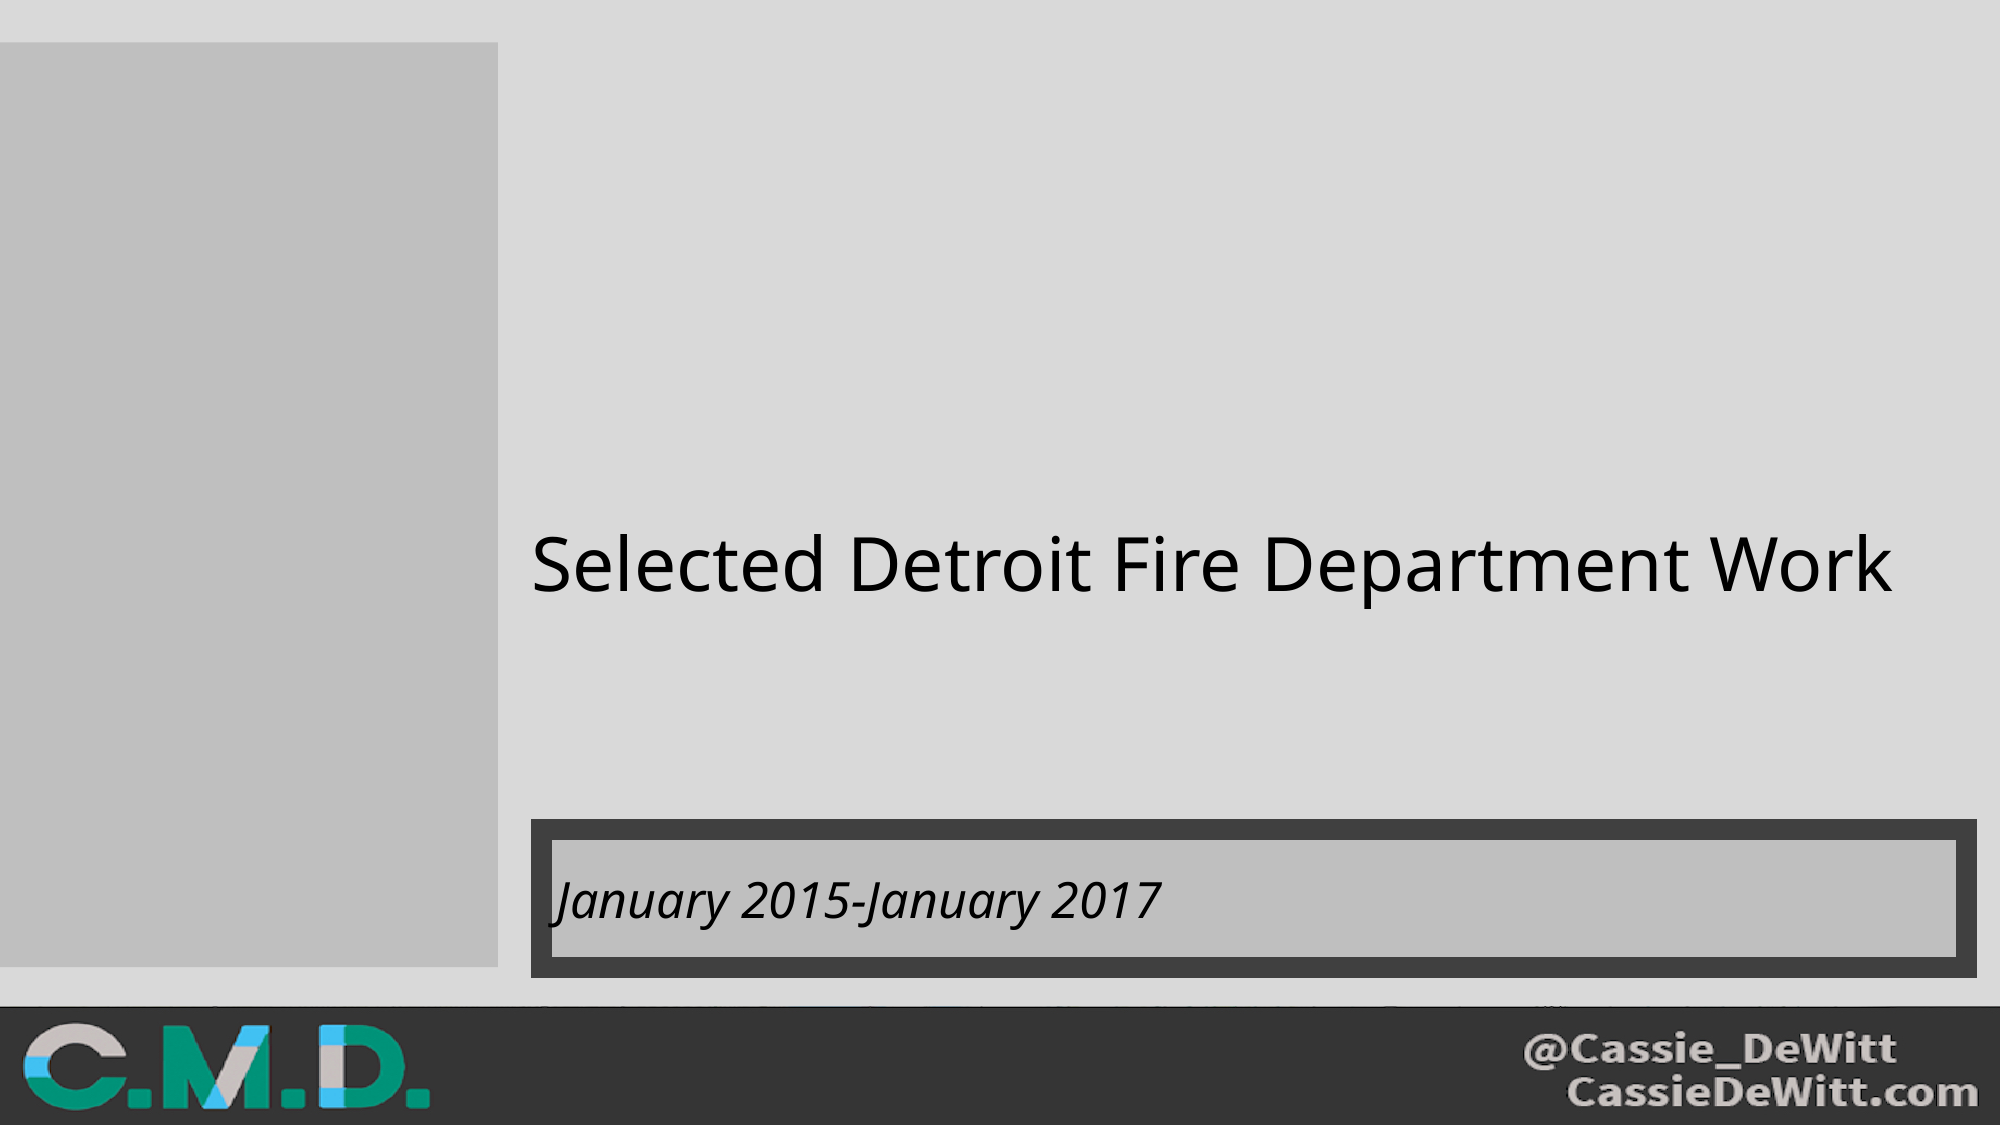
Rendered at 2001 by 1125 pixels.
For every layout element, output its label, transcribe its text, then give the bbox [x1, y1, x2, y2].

text_box Selected Detroit Fire Department Work [516, 509, 1950, 615]
text_box [0, 41, 499, 968]
picture [0, 1006, 2000, 1125]
text_box January 2015-January 2017 [541, 829, 1968, 968]
